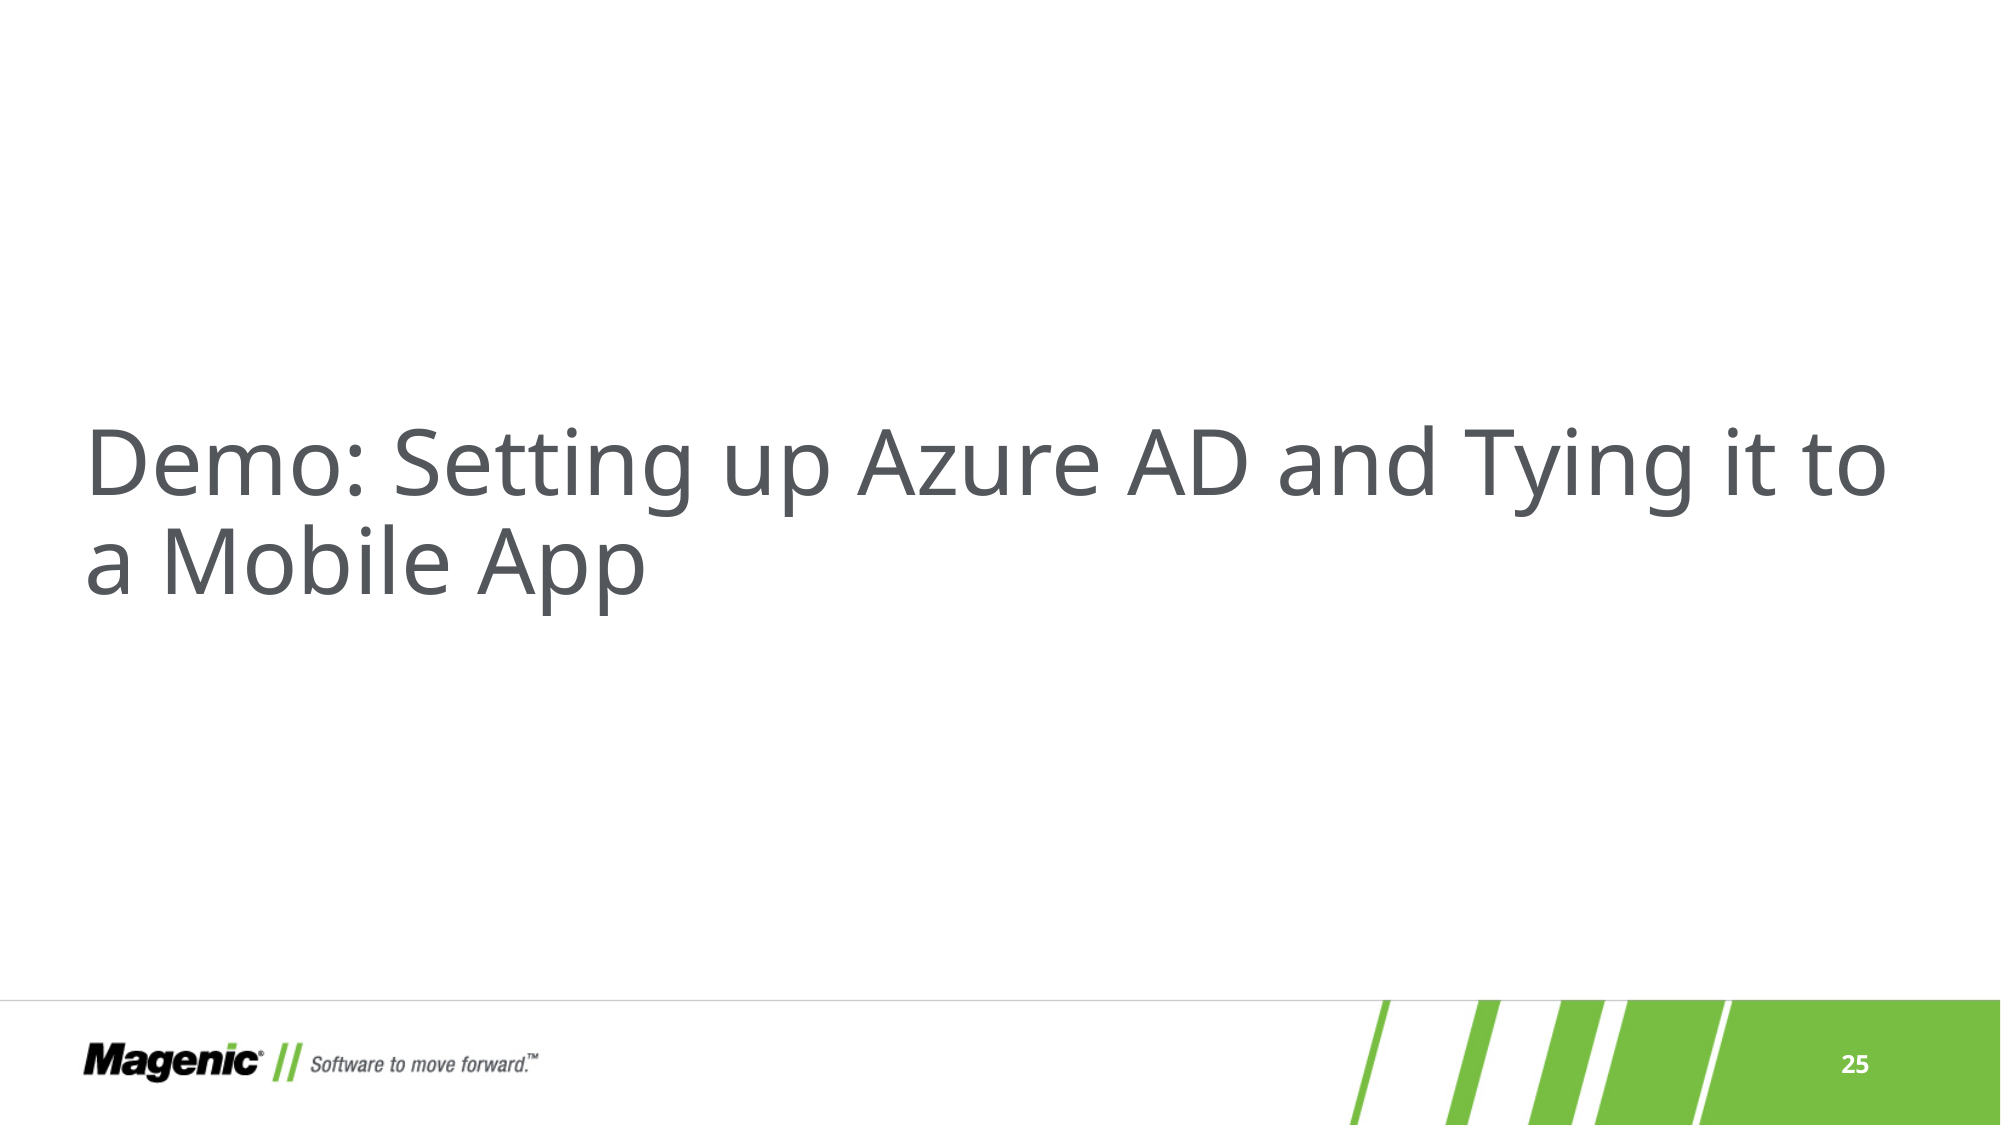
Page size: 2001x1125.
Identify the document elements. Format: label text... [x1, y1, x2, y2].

picture [0, 0, 2001, 1125]
title Demo: Setting up Azure AD and Tying it to a Mobile App [69, 470, 1944, 560]
